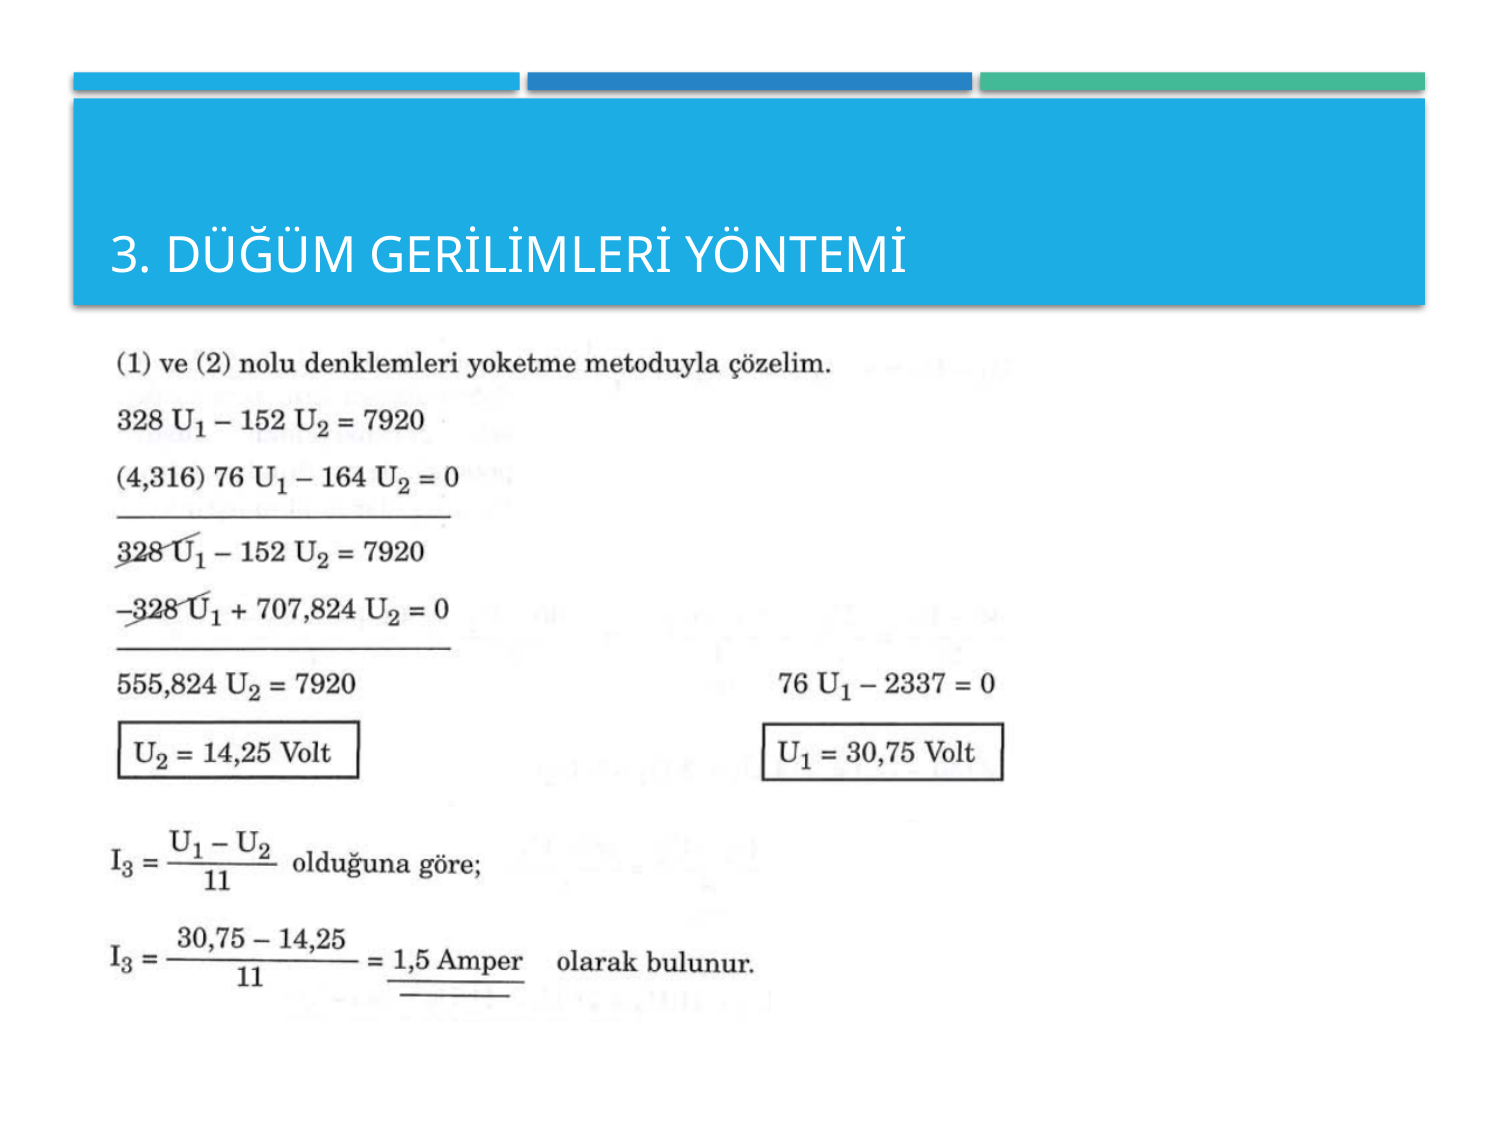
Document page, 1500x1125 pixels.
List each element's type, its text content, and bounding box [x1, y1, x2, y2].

title 3. Düğüm gerilimleri yöntemi [95, 112, 1406, 291]
picture [89, 331, 1033, 1023]
